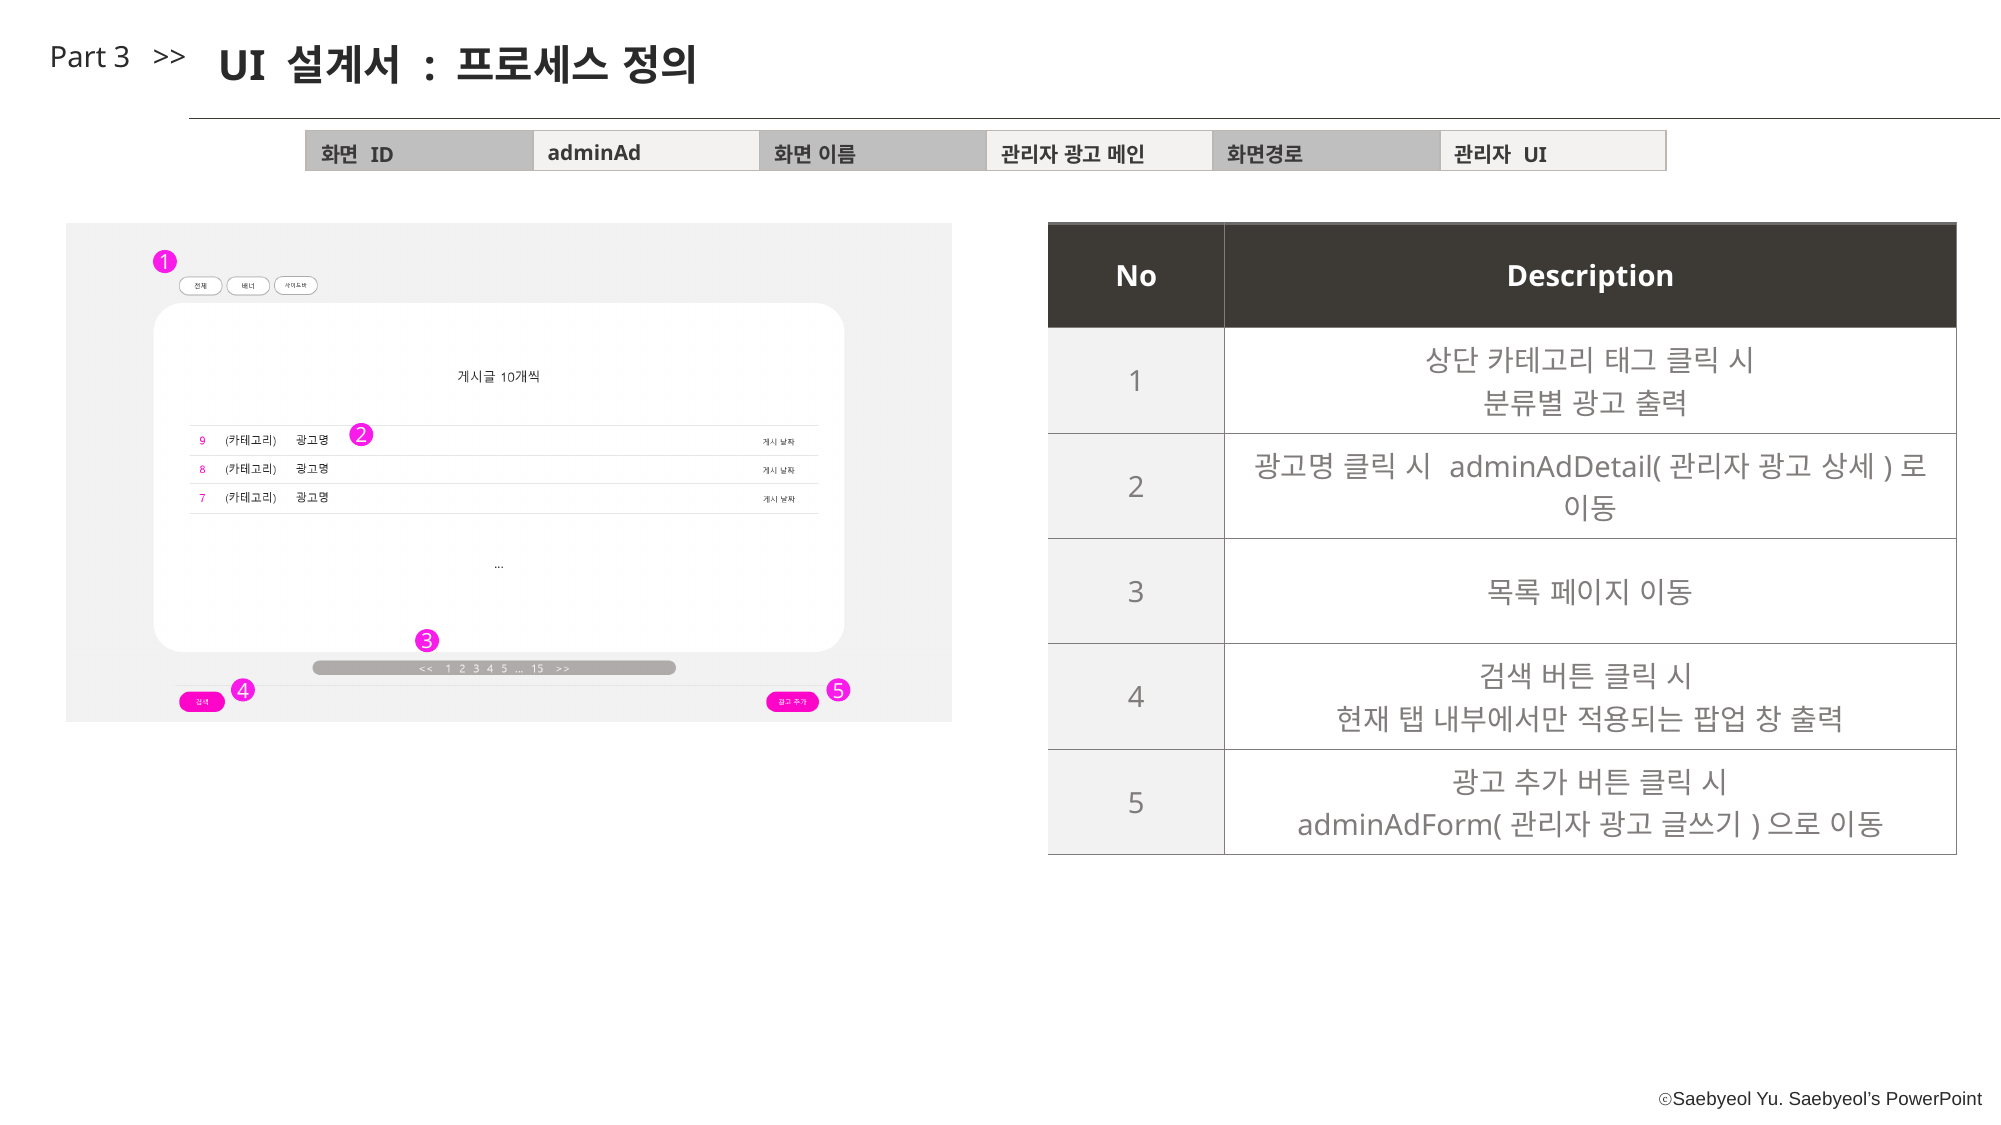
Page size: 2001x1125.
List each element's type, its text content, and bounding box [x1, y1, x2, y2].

table_cell 5 [1048, 750, 1224, 854]
table_cell 검색 버튼 클릭 시 현재 탭 내부에서만 적용되는 팝업 창 출력 [1225, 644, 1956, 749]
table_header 관리자 광고 메인 [987, 131, 1212, 170]
text_box UI 설계서 : 프로세스 정의 [203, 31, 714, 97]
table_header 화면경로 [1214, 131, 1439, 170]
table_cell 목록 페이지 이동 [1225, 539, 1956, 643]
table_cell 3 [1048, 539, 1224, 643]
table_header 화면 ID [307, 131, 532, 170]
table_header 관리자 UI [1441, 131, 1665, 170]
table_header No [1048, 225, 1224, 327]
table_cell 상단 카테고리 태그 클릭 시 분류별 광고 출력 [1225, 328, 1956, 433]
table_cell 광고 추가 버튼 클릭 시 adminAdForm(관리자 광고 글쓰기)으로 이동 [1225, 750, 1956, 854]
table_cell 4 [1048, 644, 1224, 749]
text_box Part 3 >> [34, 30, 202, 81]
table_header adminAd [534, 131, 759, 170]
table_header Description [1225, 225, 1956, 327]
table_header 화면 이름 [760, 131, 985, 170]
picture [65, 223, 952, 722]
table_cell 광고명 클릭 시 adminAdDetail(관리자 광고 상세)로 이동 [1225, 434, 1956, 538]
table_cell 2 [1048, 434, 1224, 538]
table_cell 1 [1048, 328, 1224, 433]
